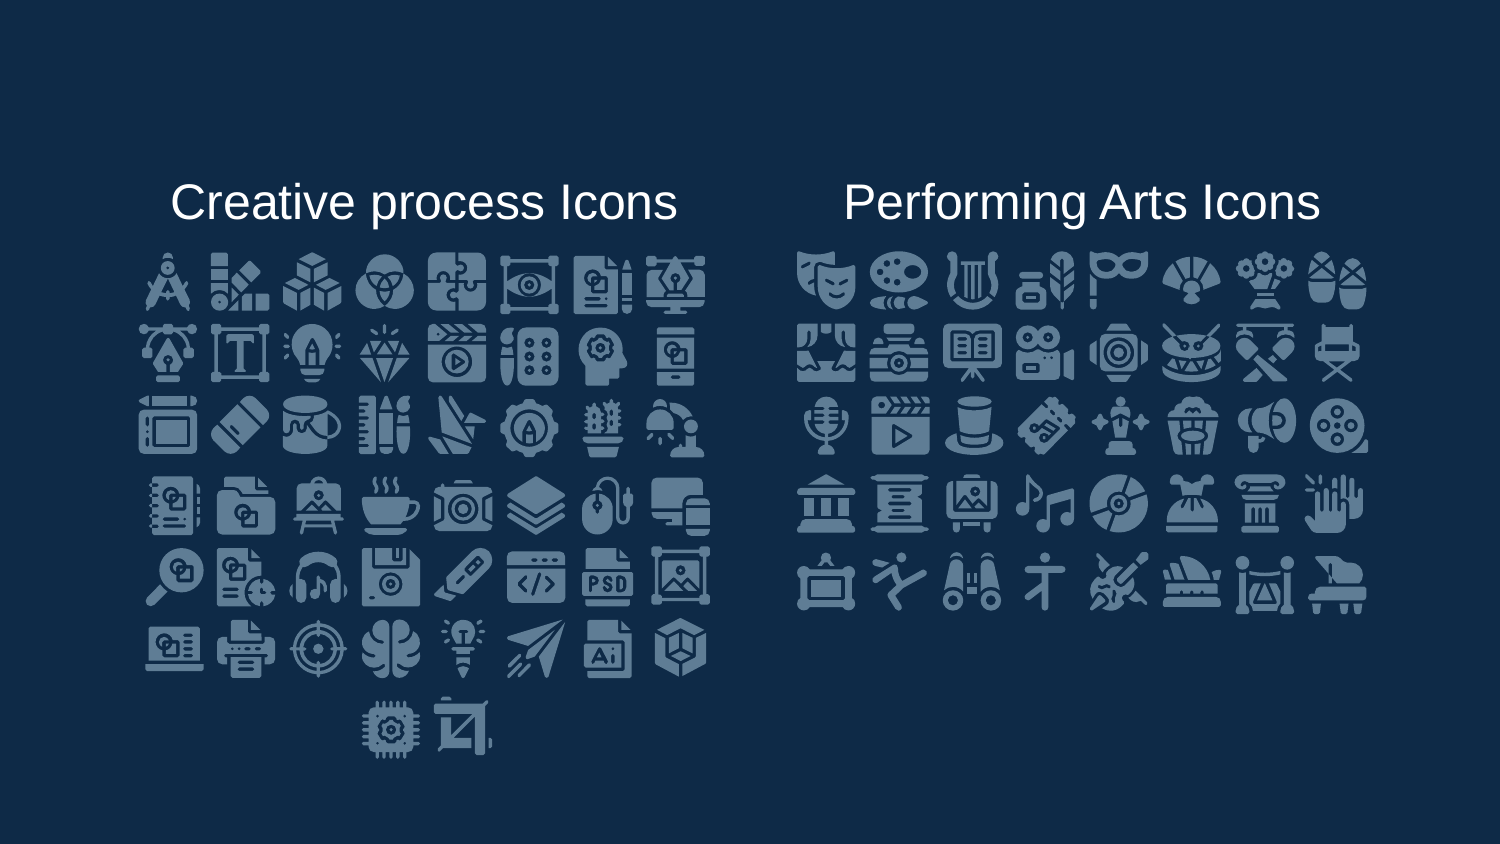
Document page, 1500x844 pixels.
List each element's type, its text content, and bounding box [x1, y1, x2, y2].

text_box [1091, 396, 1150, 456]
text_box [500, 398, 559, 458]
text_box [138, 323, 198, 383]
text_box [433, 696, 493, 756]
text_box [355, 254, 415, 310]
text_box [440, 619, 486, 679]
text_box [148, 476, 201, 536]
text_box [578, 327, 628, 386]
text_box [1161, 323, 1221, 383]
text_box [1015, 325, 1075, 381]
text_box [506, 476, 566, 536]
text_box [282, 395, 342, 455]
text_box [1235, 251, 1295, 310]
text_box [1314, 323, 1360, 382]
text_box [1307, 555, 1367, 615]
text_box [1089, 251, 1149, 310]
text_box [796, 323, 856, 383]
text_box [216, 619, 276, 679]
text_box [646, 398, 705, 458]
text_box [216, 476, 276, 535]
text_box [942, 551, 1002, 611]
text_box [942, 323, 1003, 383]
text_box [1089, 323, 1149, 383]
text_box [1303, 473, 1364, 534]
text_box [796, 251, 856, 310]
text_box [583, 619, 632, 679]
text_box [651, 546, 711, 605]
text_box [796, 552, 856, 611]
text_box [506, 619, 566, 679]
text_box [871, 552, 928, 611]
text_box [1023, 552, 1066, 611]
title Creative process Icons [139, 154, 711, 234]
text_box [870, 474, 930, 533]
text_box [1015, 251, 1075, 310]
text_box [1307, 251, 1367, 310]
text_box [216, 547, 276, 607]
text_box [292, 476, 345, 535]
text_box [869, 250, 929, 310]
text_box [581, 547, 634, 607]
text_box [359, 323, 410, 383]
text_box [1015, 474, 1075, 533]
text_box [289, 619, 348, 678]
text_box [1087, 474, 1151, 533]
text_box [1237, 398, 1297, 454]
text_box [361, 547, 421, 607]
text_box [499, 255, 559, 315]
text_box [427, 395, 487, 455]
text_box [573, 255, 633, 315]
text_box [145, 547, 204, 607]
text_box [282, 252, 342, 311]
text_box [1088, 551, 1149, 611]
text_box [1235, 555, 1295, 615]
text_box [869, 323, 929, 383]
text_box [210, 252, 270, 312]
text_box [946, 474, 998, 533]
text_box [499, 327, 559, 386]
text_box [645, 255, 705, 315]
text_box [1167, 396, 1219, 455]
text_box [796, 473, 856, 533]
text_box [1161, 256, 1221, 305]
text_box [145, 252, 191, 312]
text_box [427, 323, 487, 383]
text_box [1162, 555, 1222, 608]
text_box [946, 251, 999, 310]
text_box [1166, 474, 1219, 533]
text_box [145, 626, 204, 672]
text_box [804, 396, 849, 455]
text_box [433, 547, 493, 602]
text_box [361, 700, 421, 760]
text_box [1309, 398, 1369, 454]
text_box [282, 323, 342, 383]
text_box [871, 396, 930, 455]
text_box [656, 327, 695, 386]
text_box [582, 398, 624, 458]
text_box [1017, 396, 1077, 455]
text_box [210, 323, 270, 383]
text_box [289, 551, 348, 604]
title Performing Arts Icons [797, 154, 1369, 234]
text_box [654, 617, 707, 677]
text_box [433, 479, 493, 532]
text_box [1234, 323, 1296, 383]
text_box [651, 477, 711, 537]
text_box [944, 396, 1004, 456]
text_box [359, 619, 423, 679]
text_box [1234, 474, 1286, 533]
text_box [361, 476, 421, 536]
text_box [506, 551, 566, 604]
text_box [581, 476, 634, 535]
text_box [210, 395, 270, 455]
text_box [138, 395, 198, 455]
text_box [358, 395, 411, 455]
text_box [427, 252, 487, 311]
